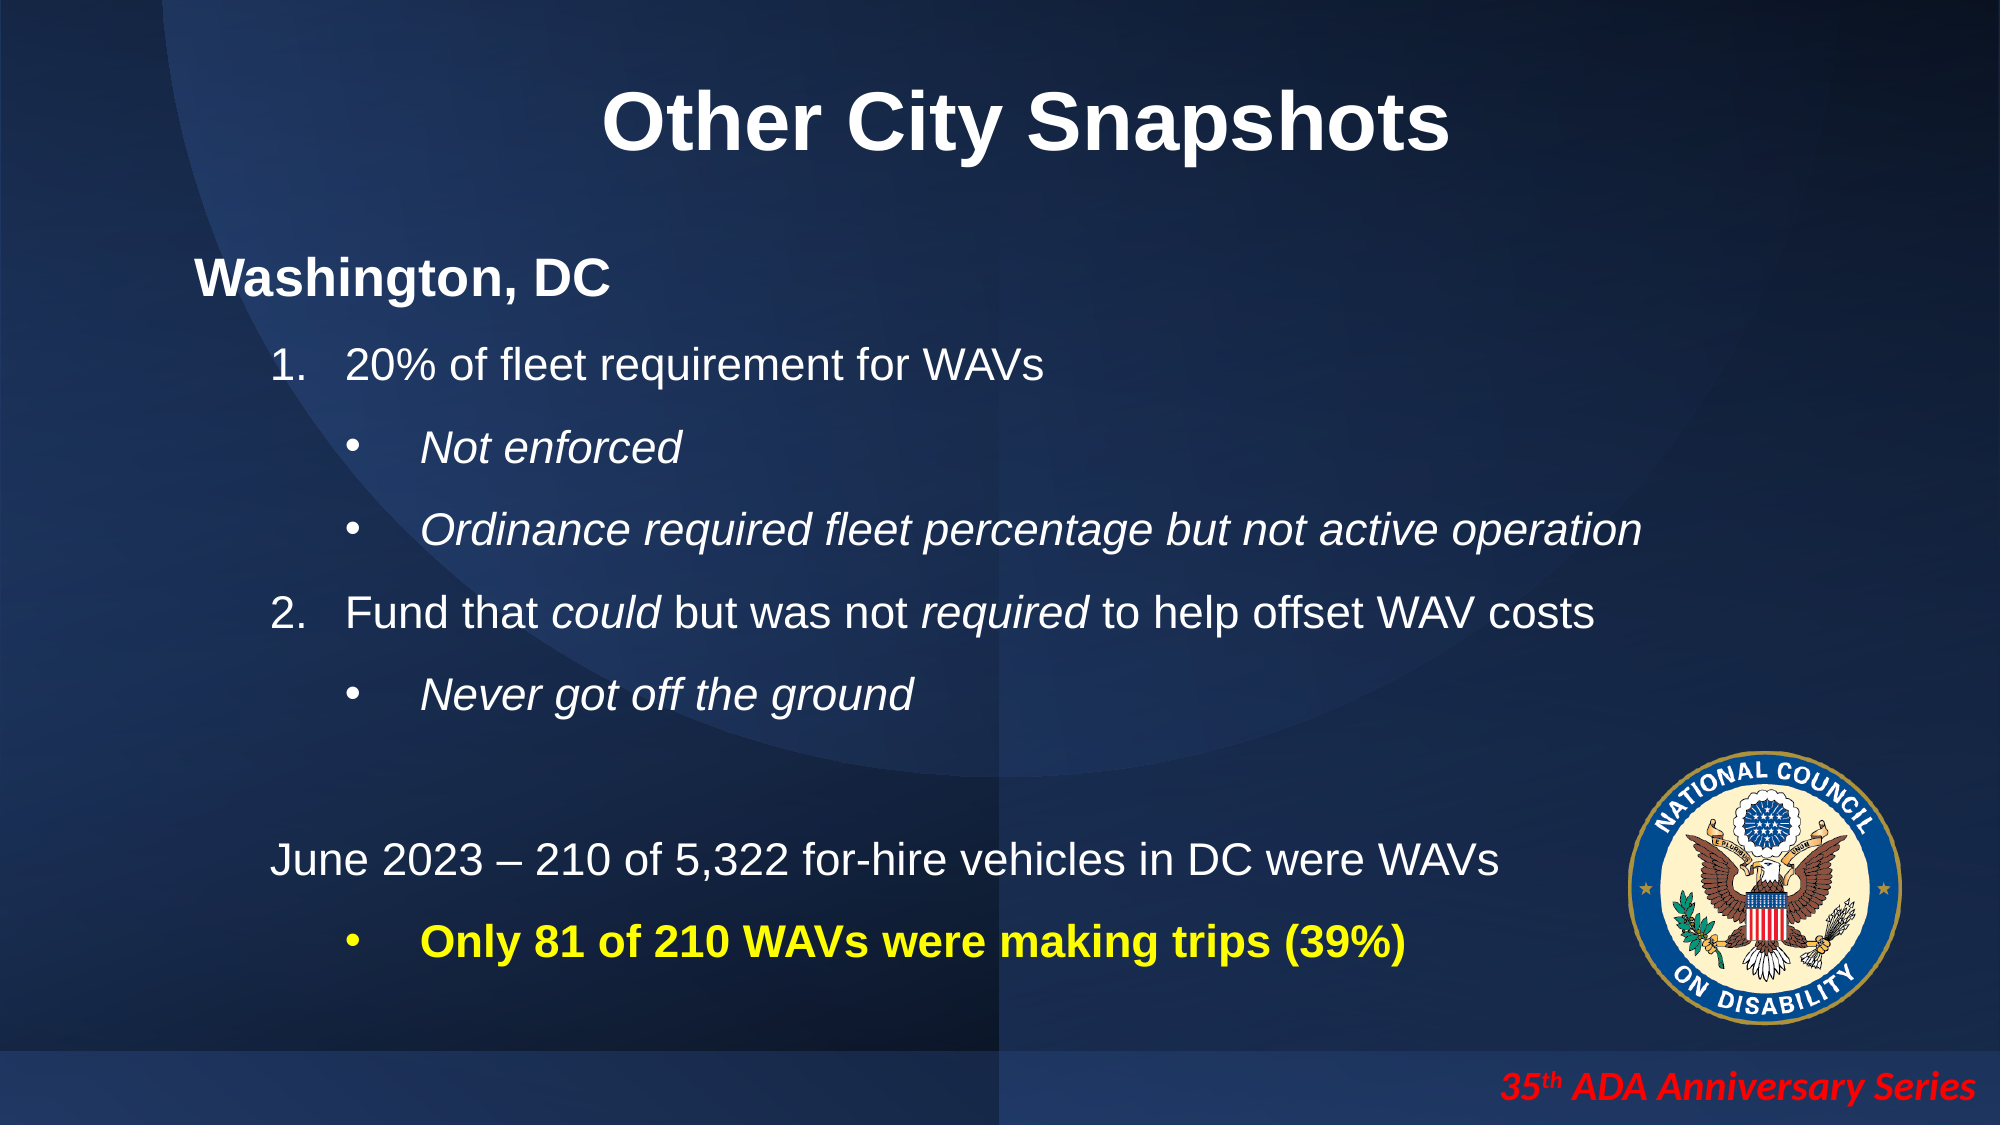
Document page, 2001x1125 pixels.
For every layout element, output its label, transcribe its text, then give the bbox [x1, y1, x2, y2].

text_box Other City Snapshots [255, 59, 1799, 175]
text_box [0, 0, 1999, 1125]
picture [1612, 735, 1917, 1041]
text_box [160, 0, 1840, 256]
text_box Washington, DC 20% of fleet requirement for WAVs Not enforced Ordinance required fleet percentage but not active operation Fund that could but was not required to help offset WAV costs Never got off the ground June 2023 – 210 of 5,322 for-hire vehicles in DC were WAVs Only 81 of 210 WAVs were making trips (39%) [180, 202, 1779, 1050]
slide_number 13 [1412, 1042, 1863, 1103]
text_box 35th ADA Anniversary Series [1476, 1051, 1999, 1117]
